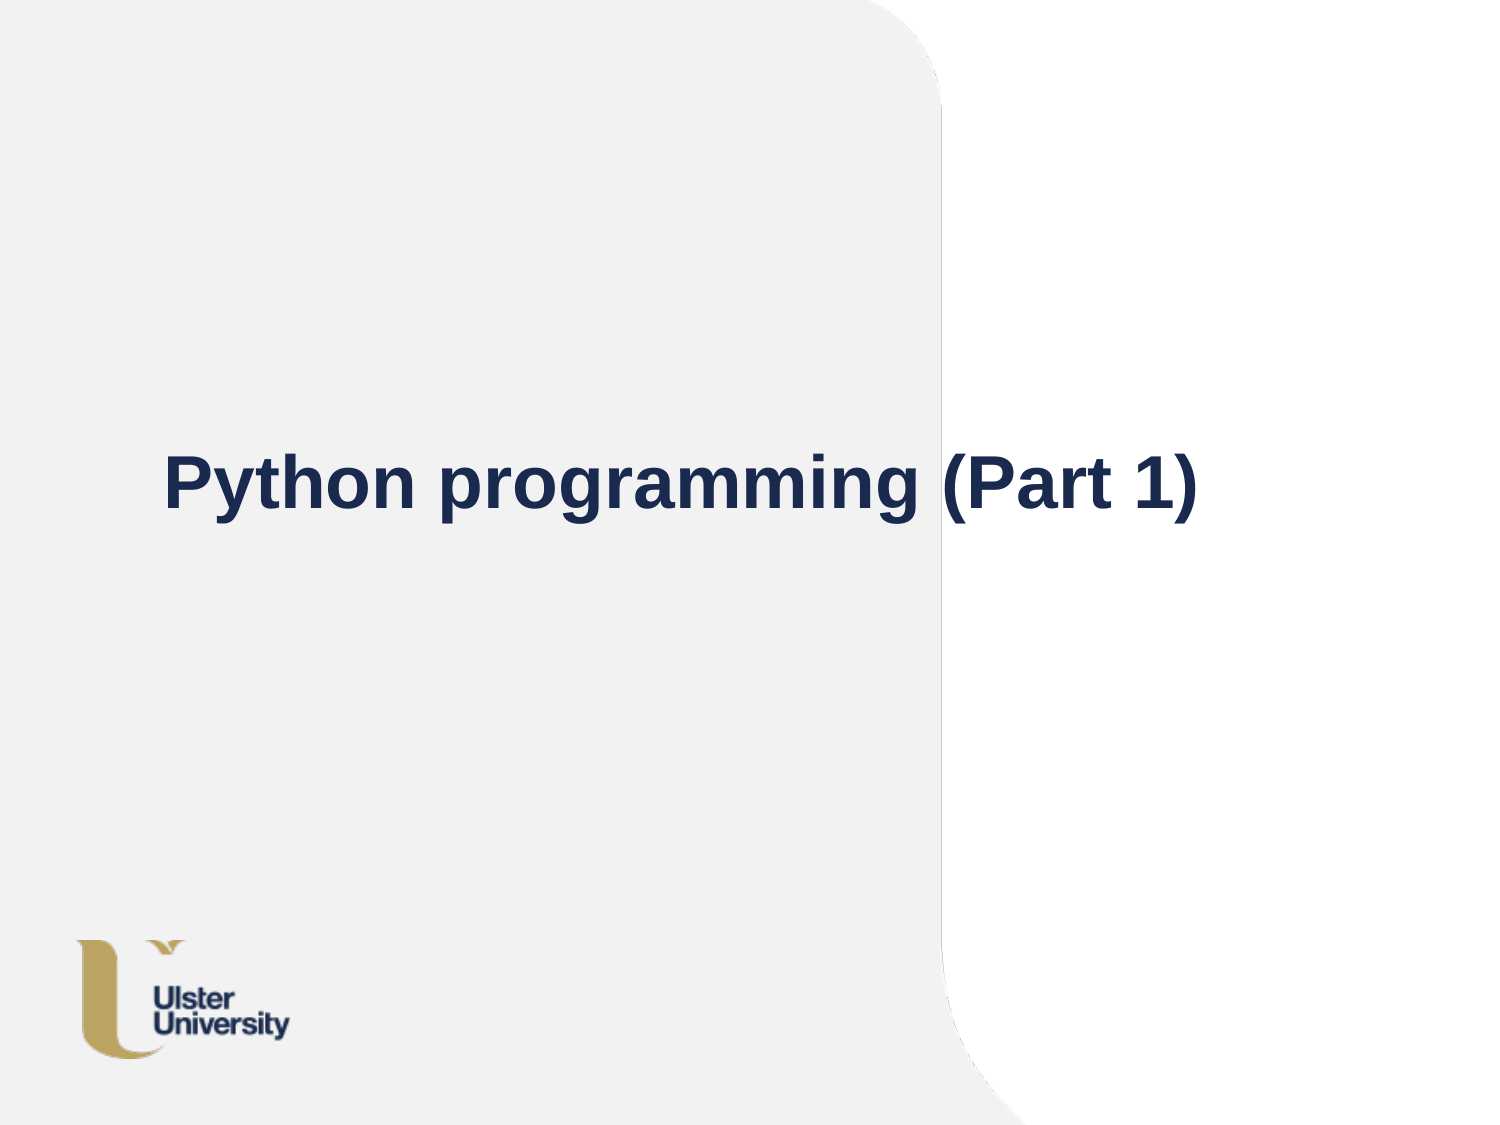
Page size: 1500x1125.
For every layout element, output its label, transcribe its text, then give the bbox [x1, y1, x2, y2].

picture [0, 0, 1026, 1125]
title Python programming (Part 1) [148, 432, 1497, 525]
